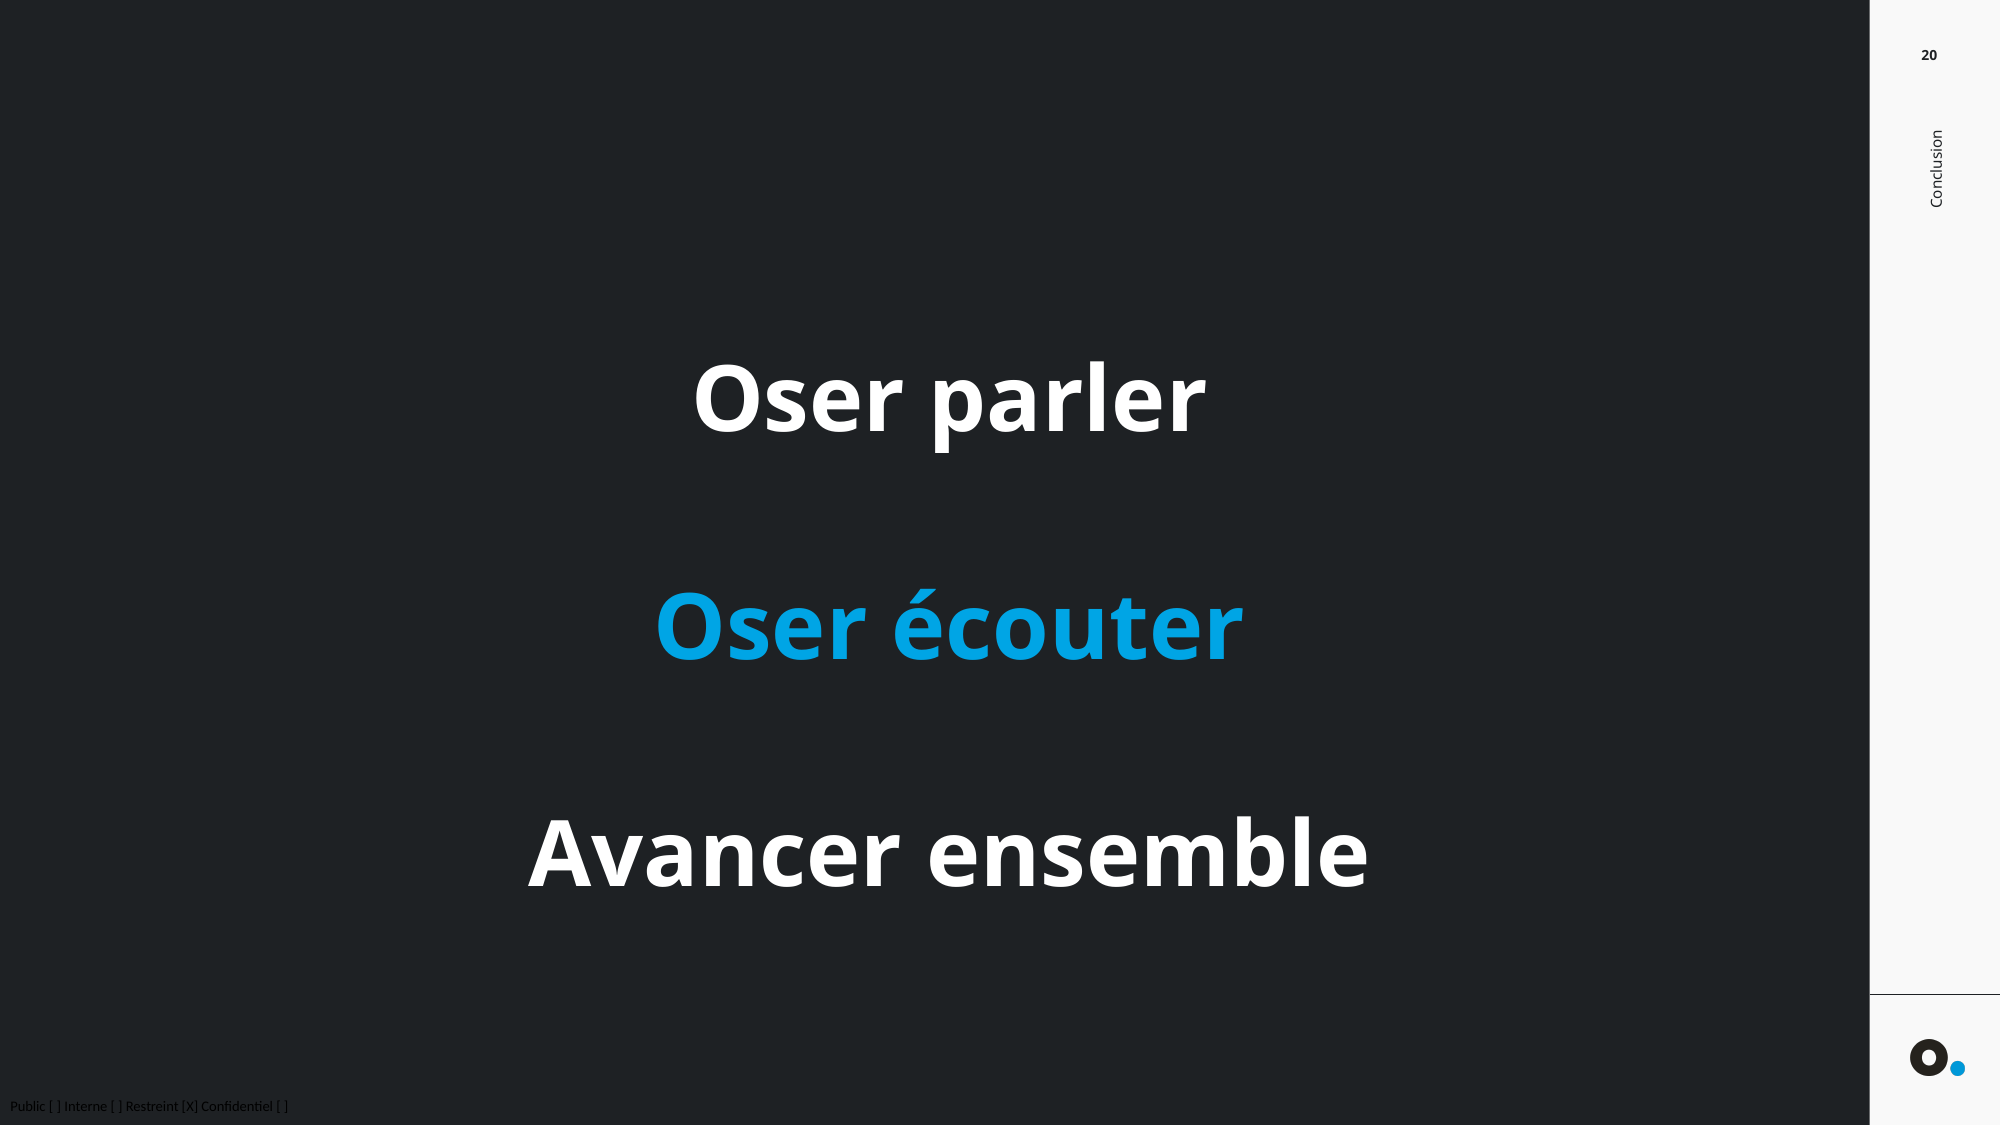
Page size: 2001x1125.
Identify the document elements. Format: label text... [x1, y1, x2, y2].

slide_number 20 [1893, 26, 1953, 86]
footer Conclusion [1905, 114, 1966, 790]
list Oser parler Oser écouter Avancer ensemble [187, 56, 1713, 1079]
picture [1910, 1039, 1965, 1076]
